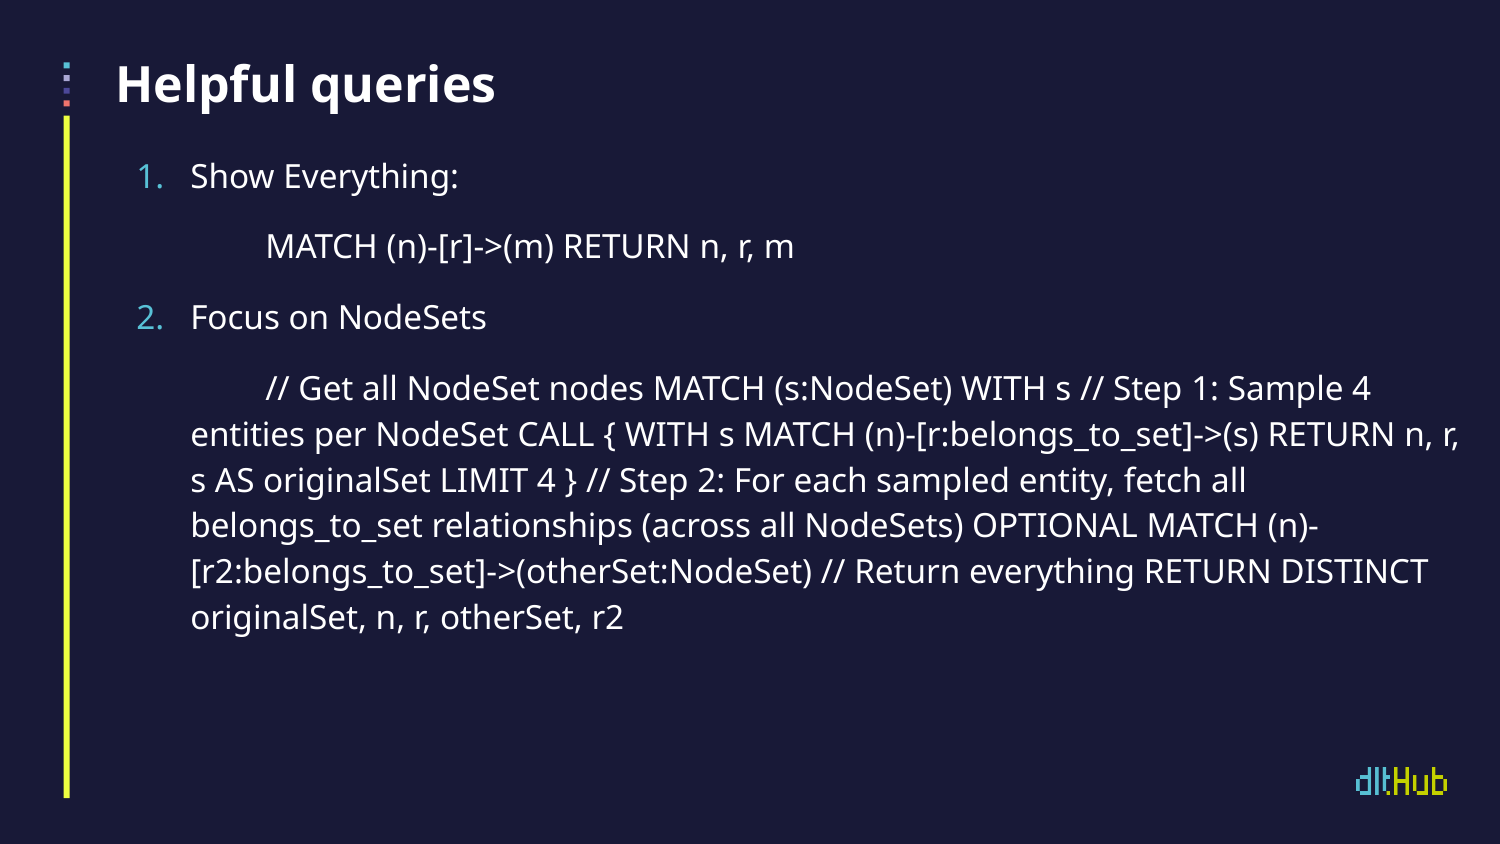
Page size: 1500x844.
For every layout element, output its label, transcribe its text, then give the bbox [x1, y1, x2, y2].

list Show Everything: MATCH (n)-[r]->(m) RETURN n, r, m Focus on NodeSets // Get all NodeSet nodes MATCH (s:NodeSet) WITH s // Step 1: Sample 4 entities per NodeSet CALL { WITH s MATCH (n)-[r:belongs_to_set]->(s) RETURN n, r, s AS originalSet LIMIT 4 } // Step 2: For each sampled entity, fetch all belongs_to_set relationships (across all NodeSets) OPTIONAL MATCH (n)-[r2:belongs_to_set]->(otherSet:NodeSet) // Return everything RETURN DISTINCT originalSet, n, r, otherSet, r2 [100, 133, 1499, 695]
picture [1356, 767, 1447, 795]
title Helpful queries [100, 37, 1499, 132]
